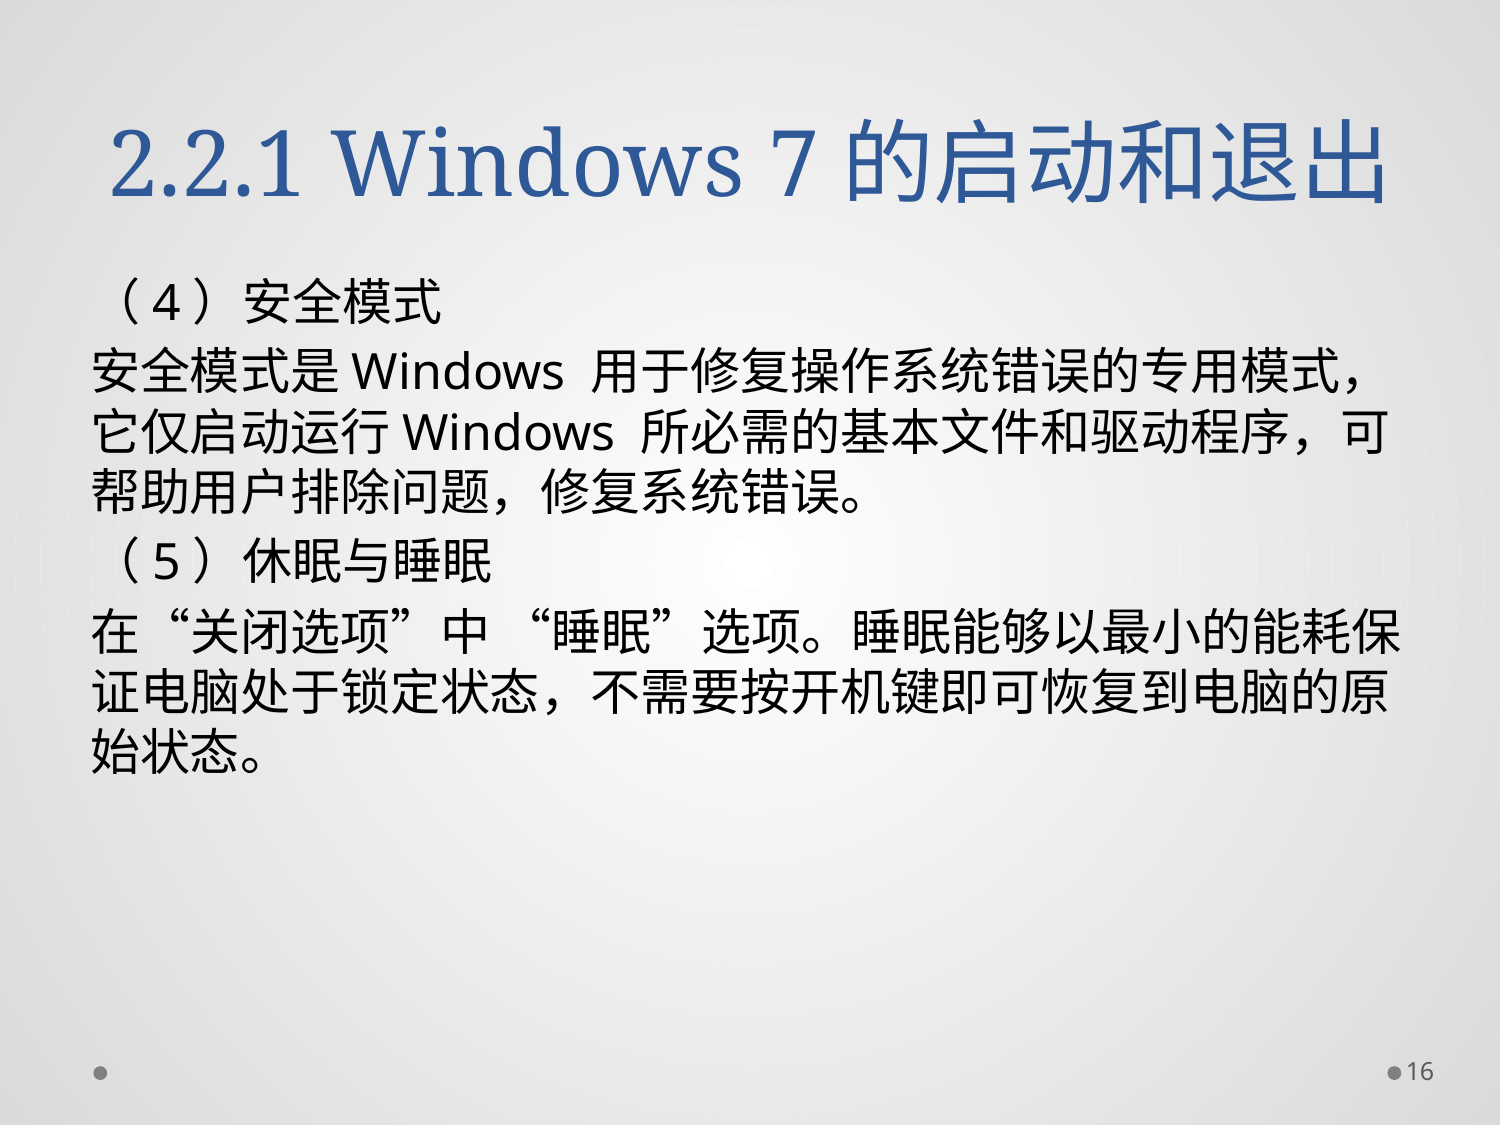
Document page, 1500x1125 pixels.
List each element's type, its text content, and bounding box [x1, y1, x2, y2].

list （4）安全模式 安全模式是Windows 用于修复操作系统错误的专用模式，它仅启动运行Windows 所必需的基本文件和驱动程序，可帮助用户排除问题，修复系统错误。 （5）休眠与睡眠 在“关闭选项”中 “睡眠”选项。睡眠能够以最小的能耗保证电脑处于锁定状态，不需要按开机键即可恢复到电脑的原始状态。 [75, 262, 1425, 1005]
title 2.2.1 Windows 7的启动和退出 [75, 0, 1425, 223]
slide_number 16 [1401, 1042, 1494, 1103]
